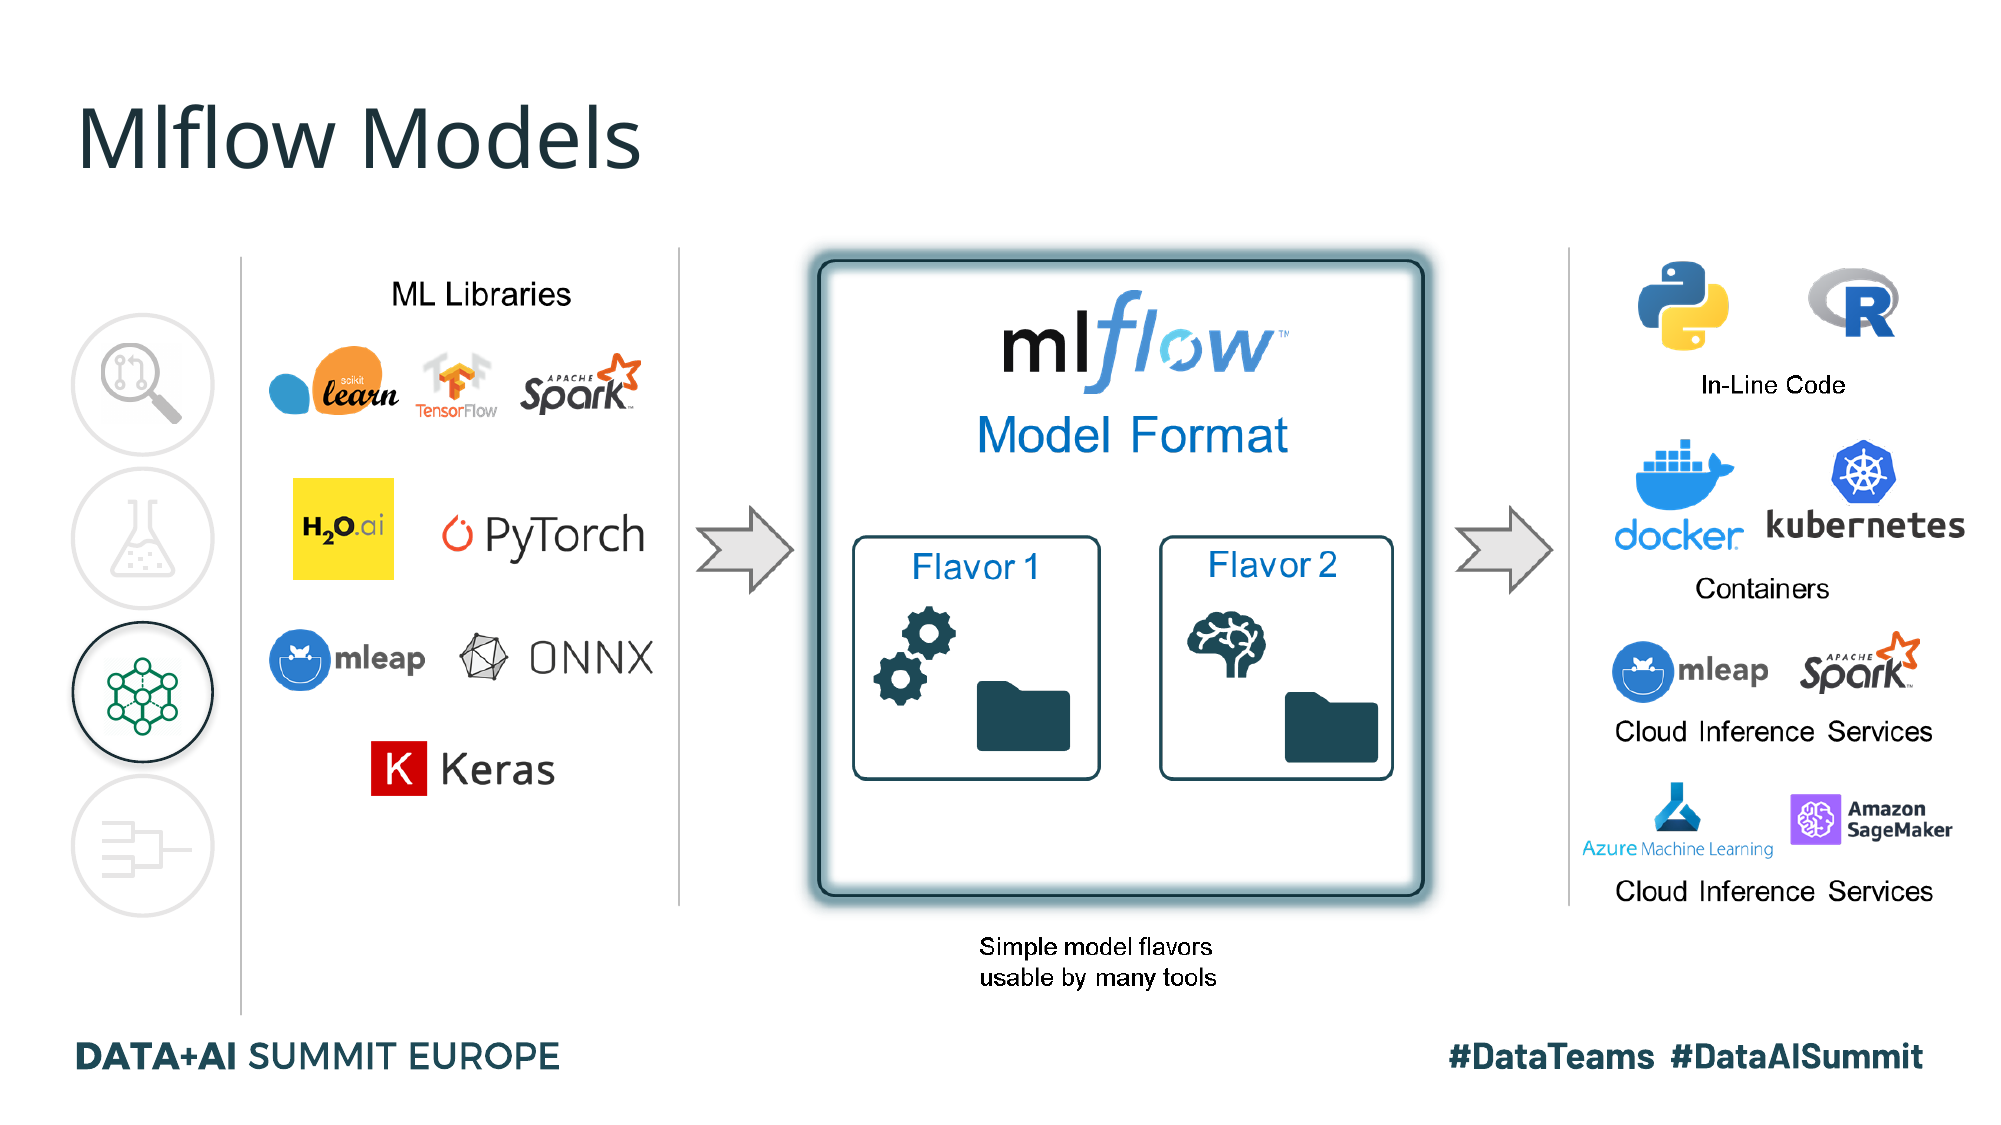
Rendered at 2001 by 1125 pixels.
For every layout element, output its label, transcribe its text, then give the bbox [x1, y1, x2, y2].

text_box [72, 621, 214, 763]
text_box [70, 312, 215, 457]
text_box [101, 821, 192, 878]
title Mlflow Models [75, 59, 1923, 223]
picture [100, 342, 183, 425]
picture [103, 657, 182, 736]
text_box [70, 466, 215, 611]
text_box [110, 499, 176, 578]
picture [269, 222, 1978, 1007]
text_box [70, 773, 215, 918]
